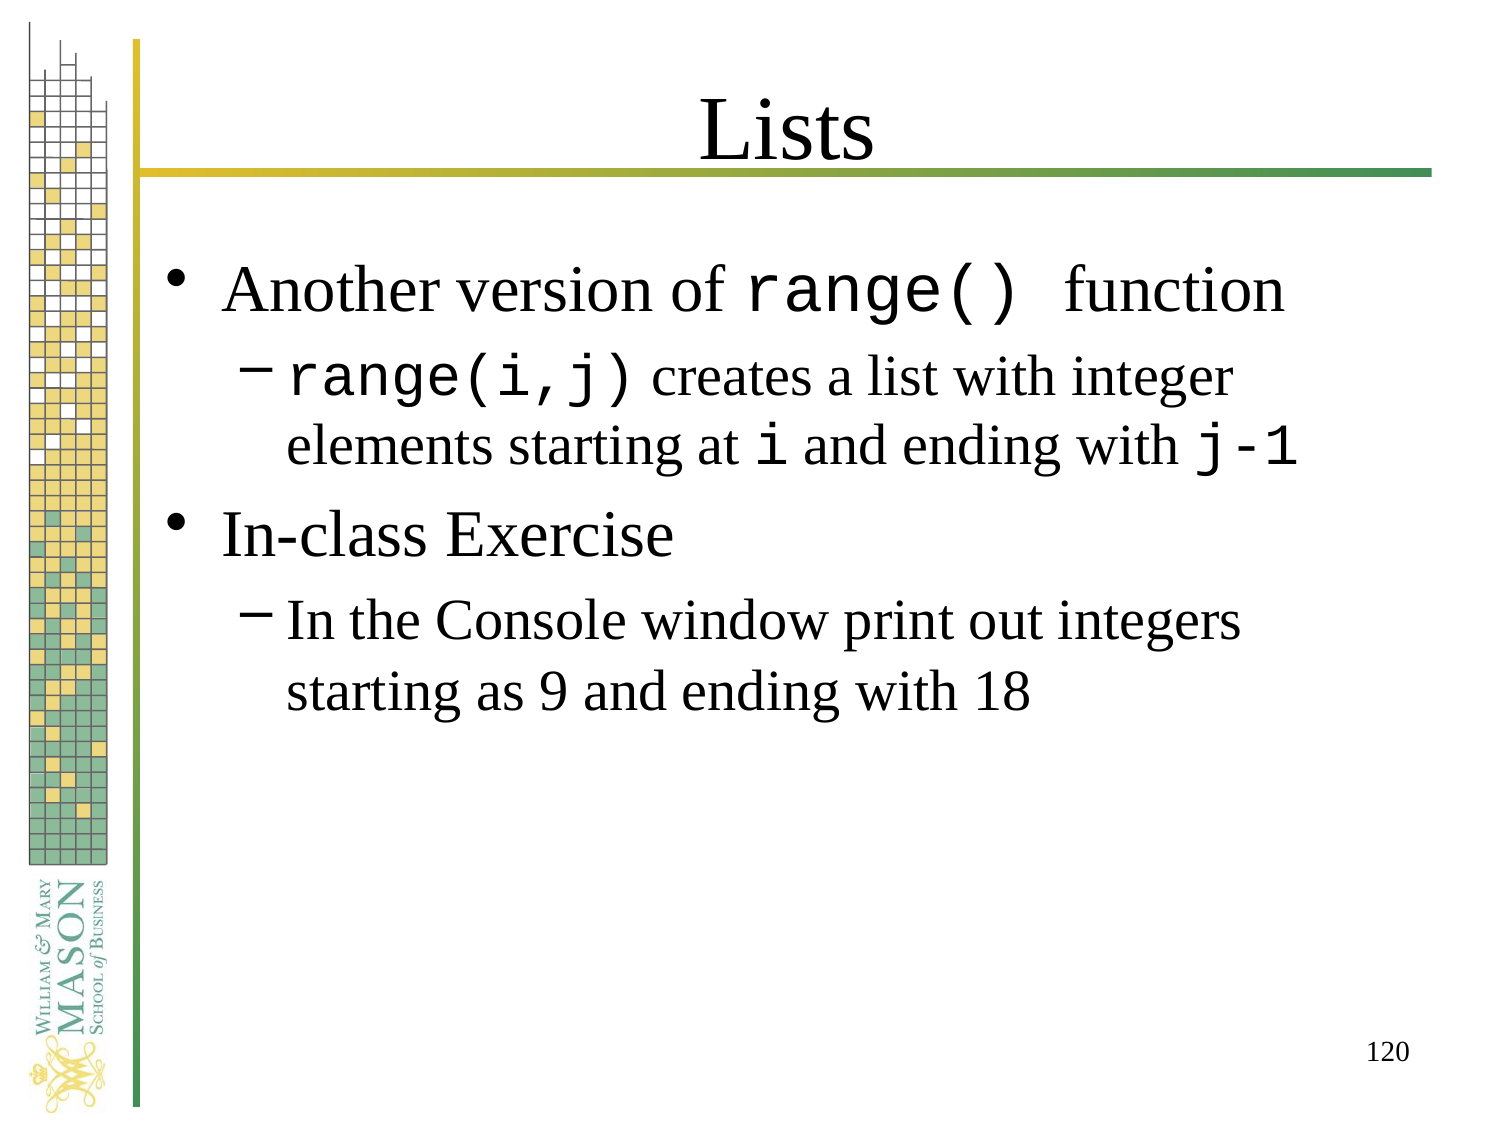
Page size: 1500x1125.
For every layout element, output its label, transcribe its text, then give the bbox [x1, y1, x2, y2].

list Another version of range() function range(i,j) creates a list with integer elements starting at i and ending with j-1 In-class Exercise In the Console window print out integers starting as 9 and ending with 18 [150, 237, 1425, 1005]
slide_number 120 [1048, 1024, 1426, 1103]
title Naming Variables [29, 879, 107, 1113]
title Lists [150, 45, 1425, 200]
